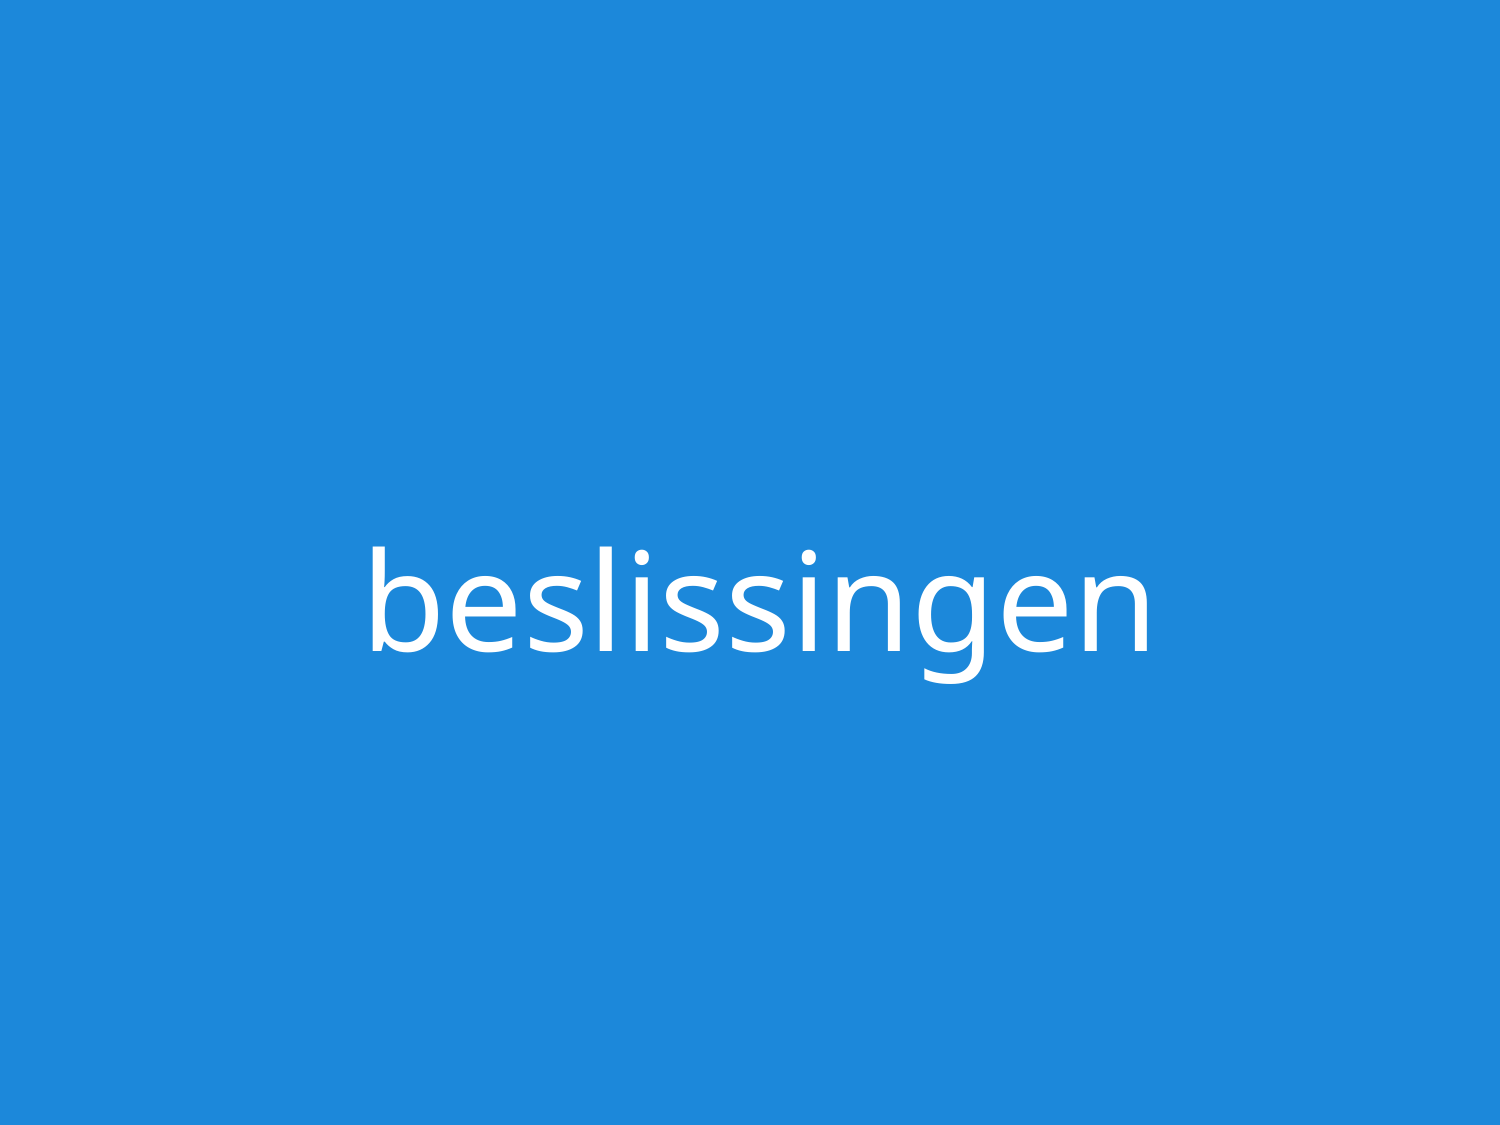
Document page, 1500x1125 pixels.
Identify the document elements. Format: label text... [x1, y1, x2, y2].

text_box beslissingen [346, 507, 1174, 687]
